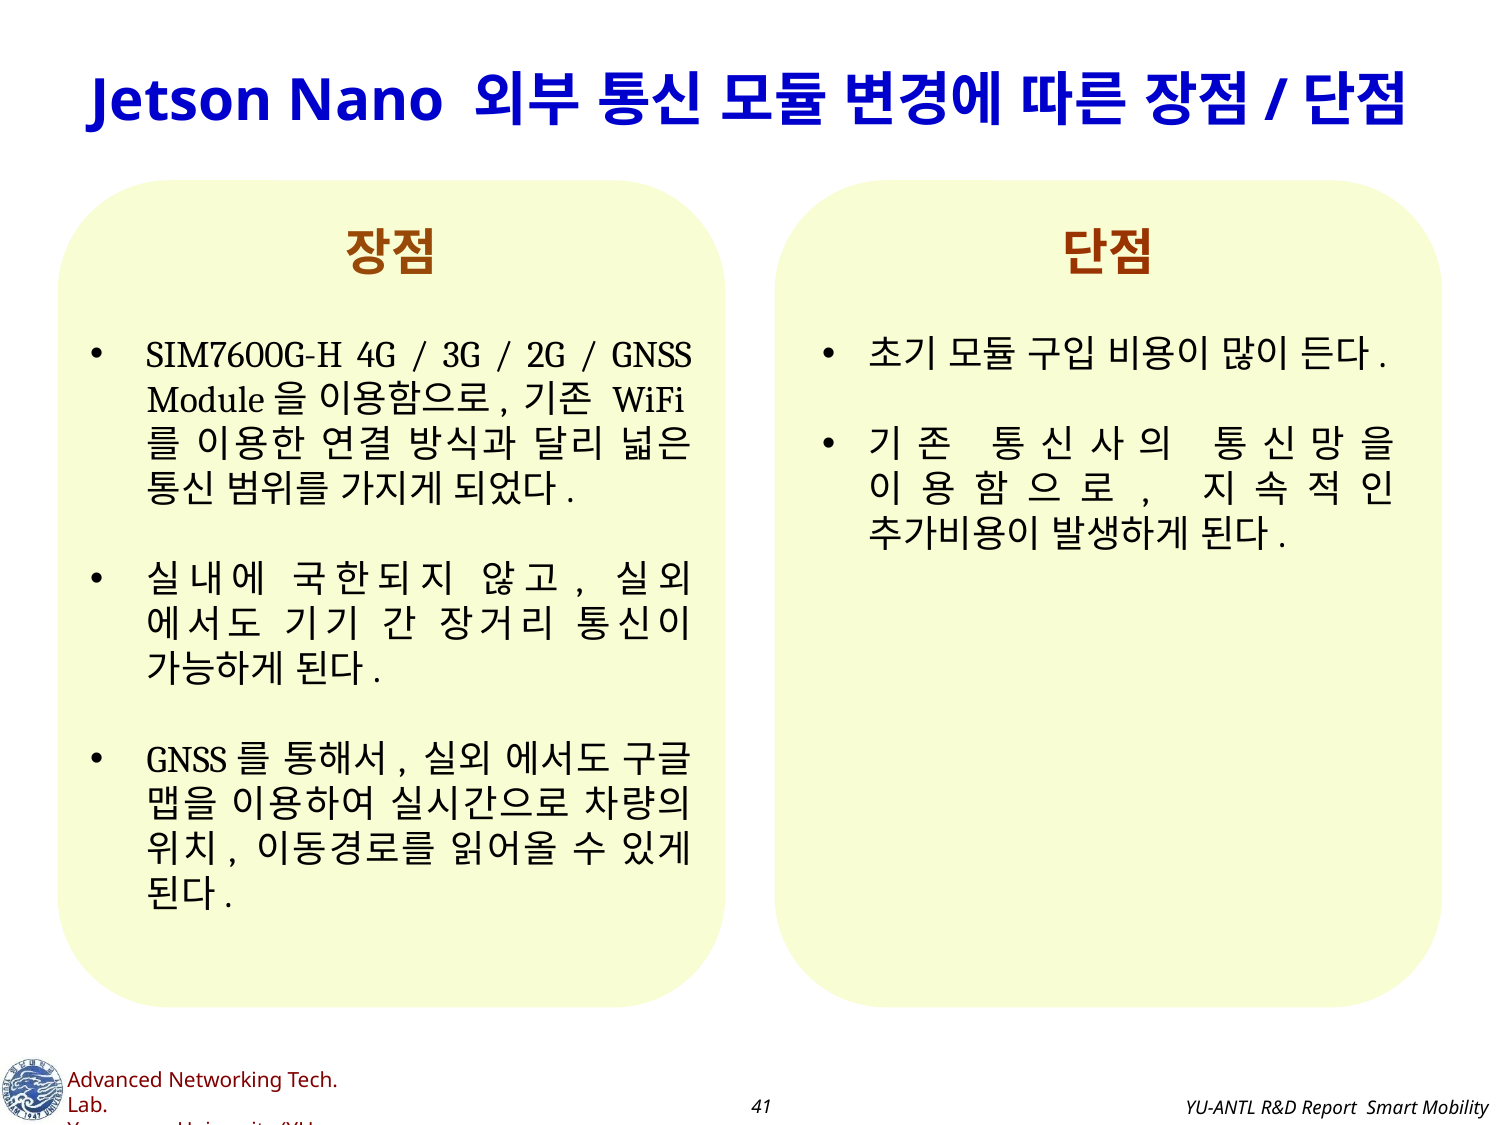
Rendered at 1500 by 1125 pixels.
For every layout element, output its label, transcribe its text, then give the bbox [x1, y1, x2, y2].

picture [0, 1057, 66, 1124]
text_box 장점 SIM7600G-H 4G / 3G / 2G / GNSS Module을 이용함으로, 기존 WiFi를 이용한 연결 방식과 달리 넓은 통신 범위를 가지게 되었다. 실내에 국한되지 않고, 실외 에서도 기기 간 장거리 통신이 가능하게 된다. GNSS를 통해서, 실외 에서도 구글 맵을 이용하여 실시간으로 차량의 위치, 이동경로를 읽어올 수 있게 된다. [55, 178, 728, 1010]
title Jetson Nano 외부 통신 모듈 변경에 따른 장점/단점 [44, 42, 1456, 152]
text_box 단점 초기 모듈 구입 비용이 많이 든다. 기존 통신사의 통신망을 이용함으로, 지속적인 추가비용이 발생하게 된다. [772, 178, 1445, 1010]
